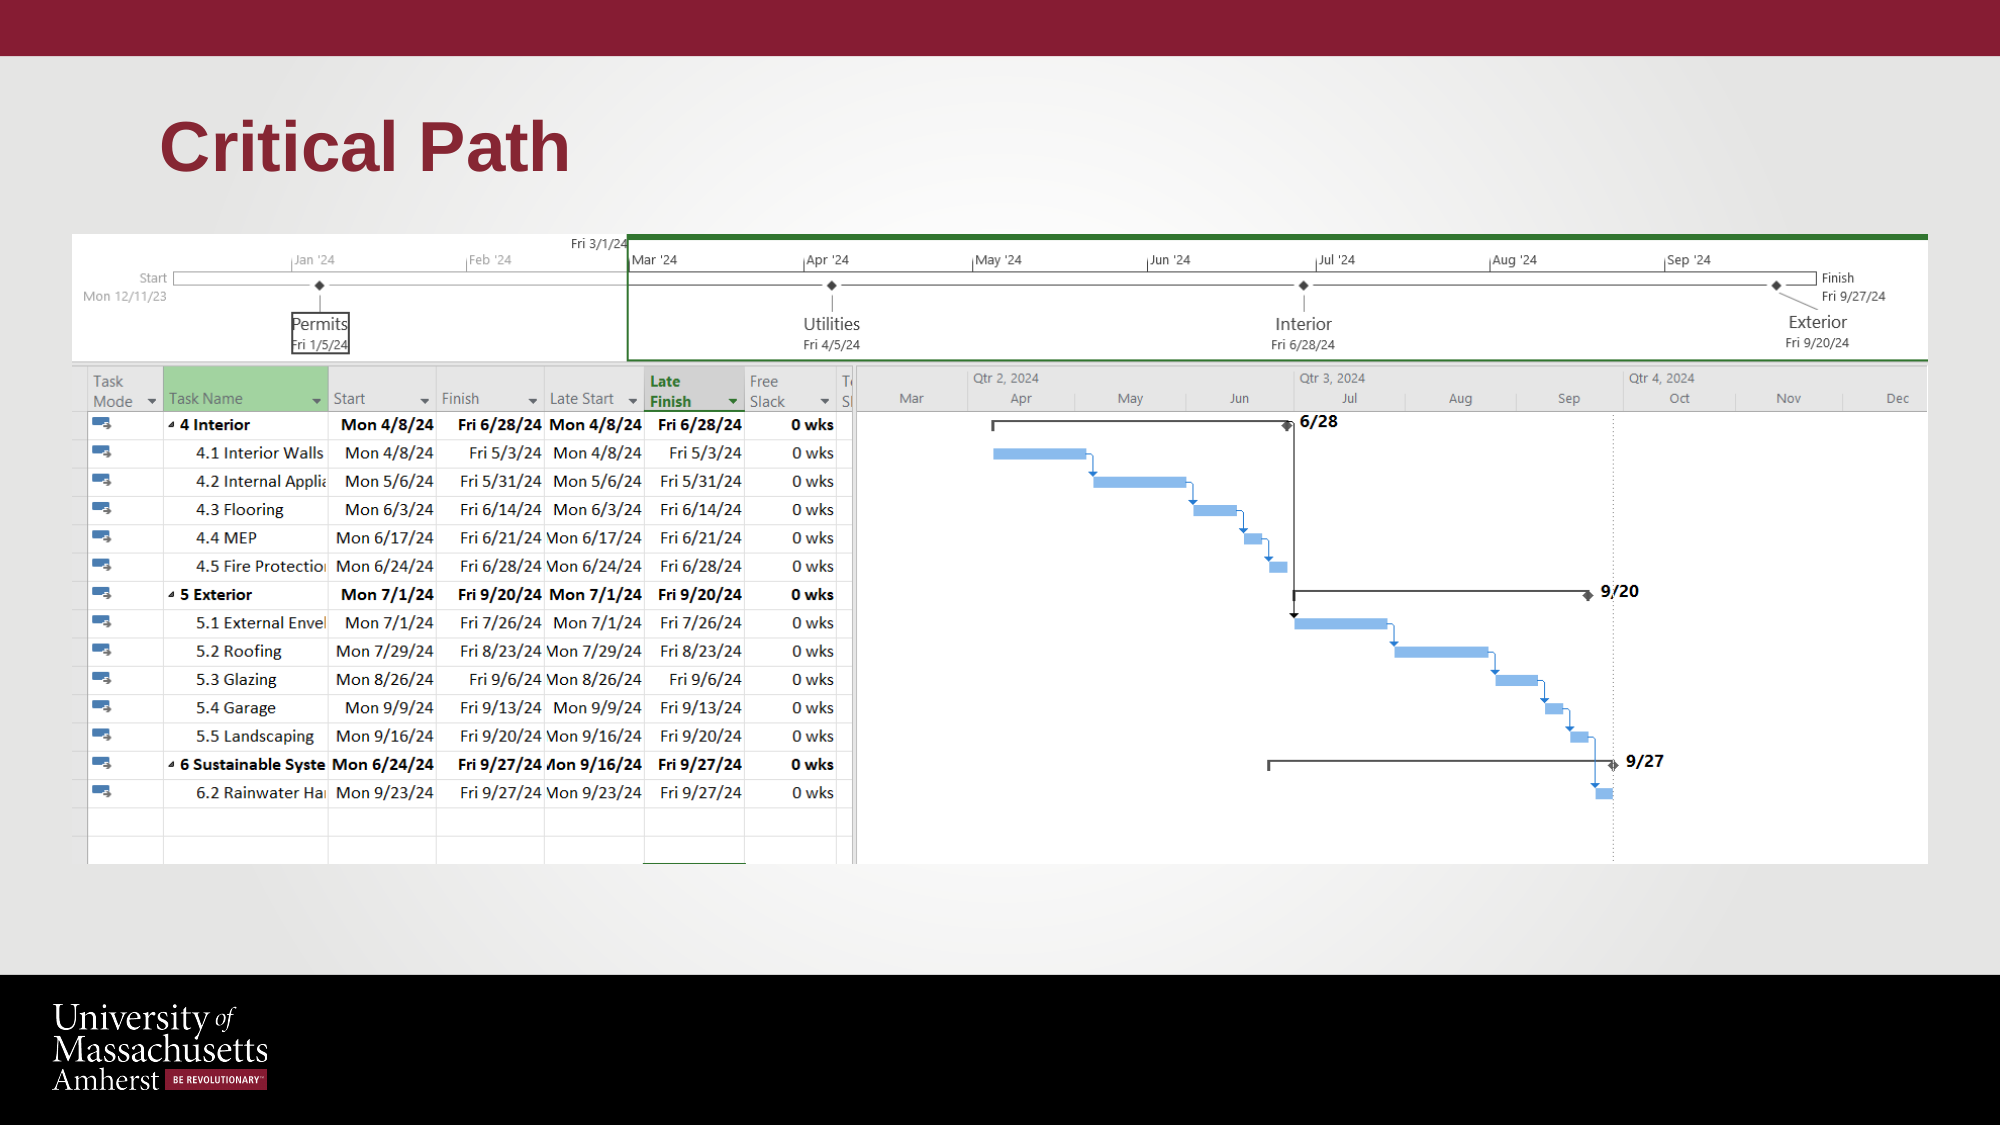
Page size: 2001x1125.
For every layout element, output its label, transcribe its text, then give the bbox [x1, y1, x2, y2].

picture [71, 234, 1929, 865]
picture [52, 1004, 267, 1090]
title Critical Path [99, 102, 1900, 216]
